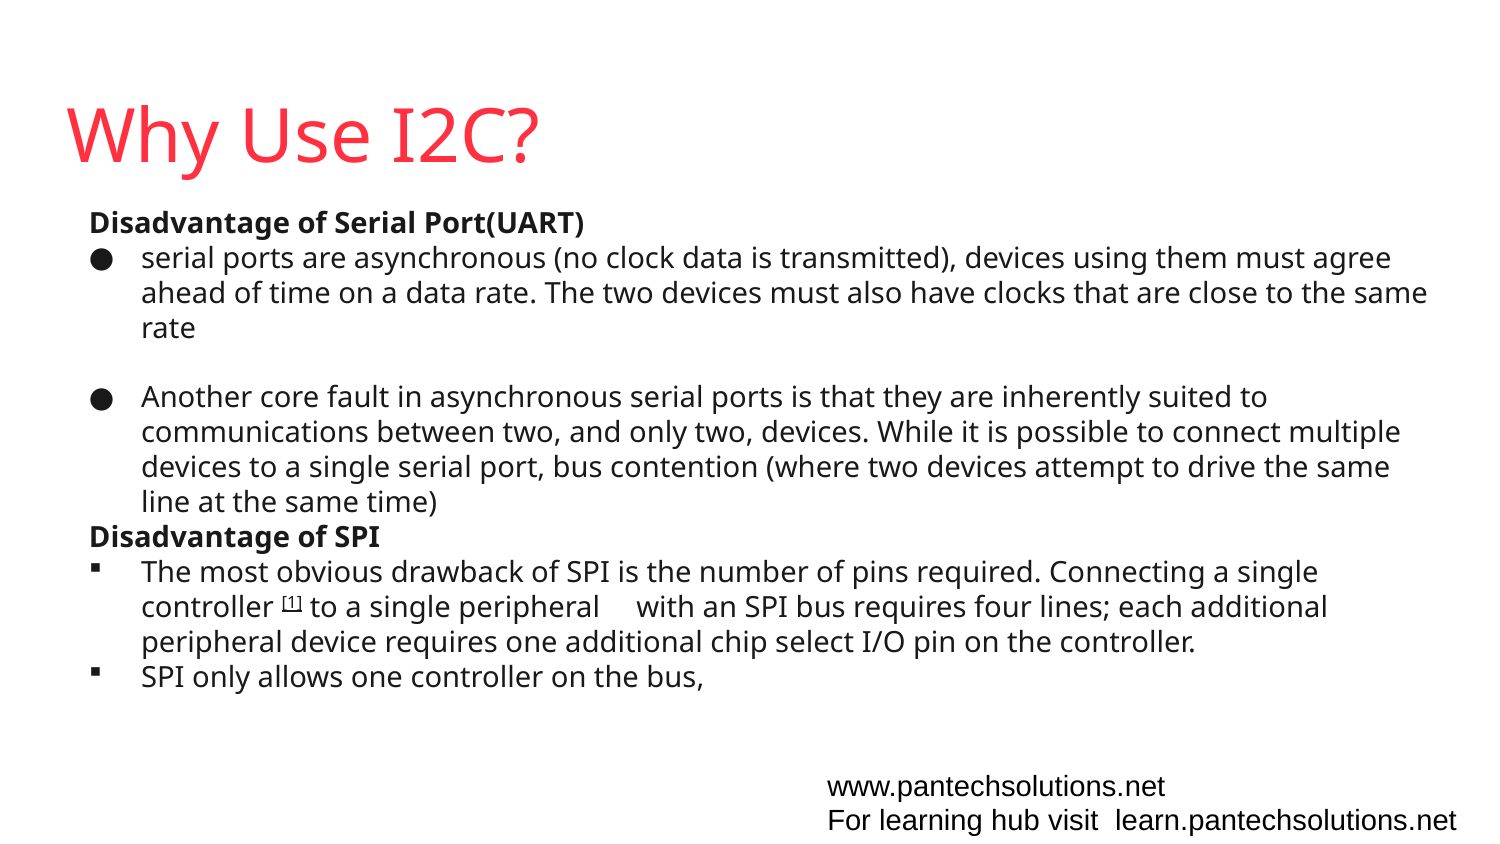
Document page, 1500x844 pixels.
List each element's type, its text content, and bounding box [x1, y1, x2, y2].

slide_number www.pantechsolutions.net For learning hub visit learn.pantechsolutions.net [812, 759, 1500, 797]
title Why Use I2C? [51, 72, 1449, 167]
list Disadvantage of Serial Port(UART) serial ports are asynchronous (no clock data is transmitted), devices using them must agree ahead of time on a data rate. The two devices must also have clocks that are close to the same rate Another core fault in asynchronous serial ports is that they are inherently suited to communications between two, and only two, devices. While it is possible to connect multiple devices to a single serial port, bus contention (where two devices attempt to drive the same line at the same time) Disadvantage of SPI The most obvious drawback of SPI is the number of pins required. Connecting a single controller [1] to a single peripheral [1] with an SPI bus requires four lines; each additional peripheral device requires one additional chip select I/O pin on the controller. SPI only allows one controller on the bus, [51, 189, 1449, 750]
